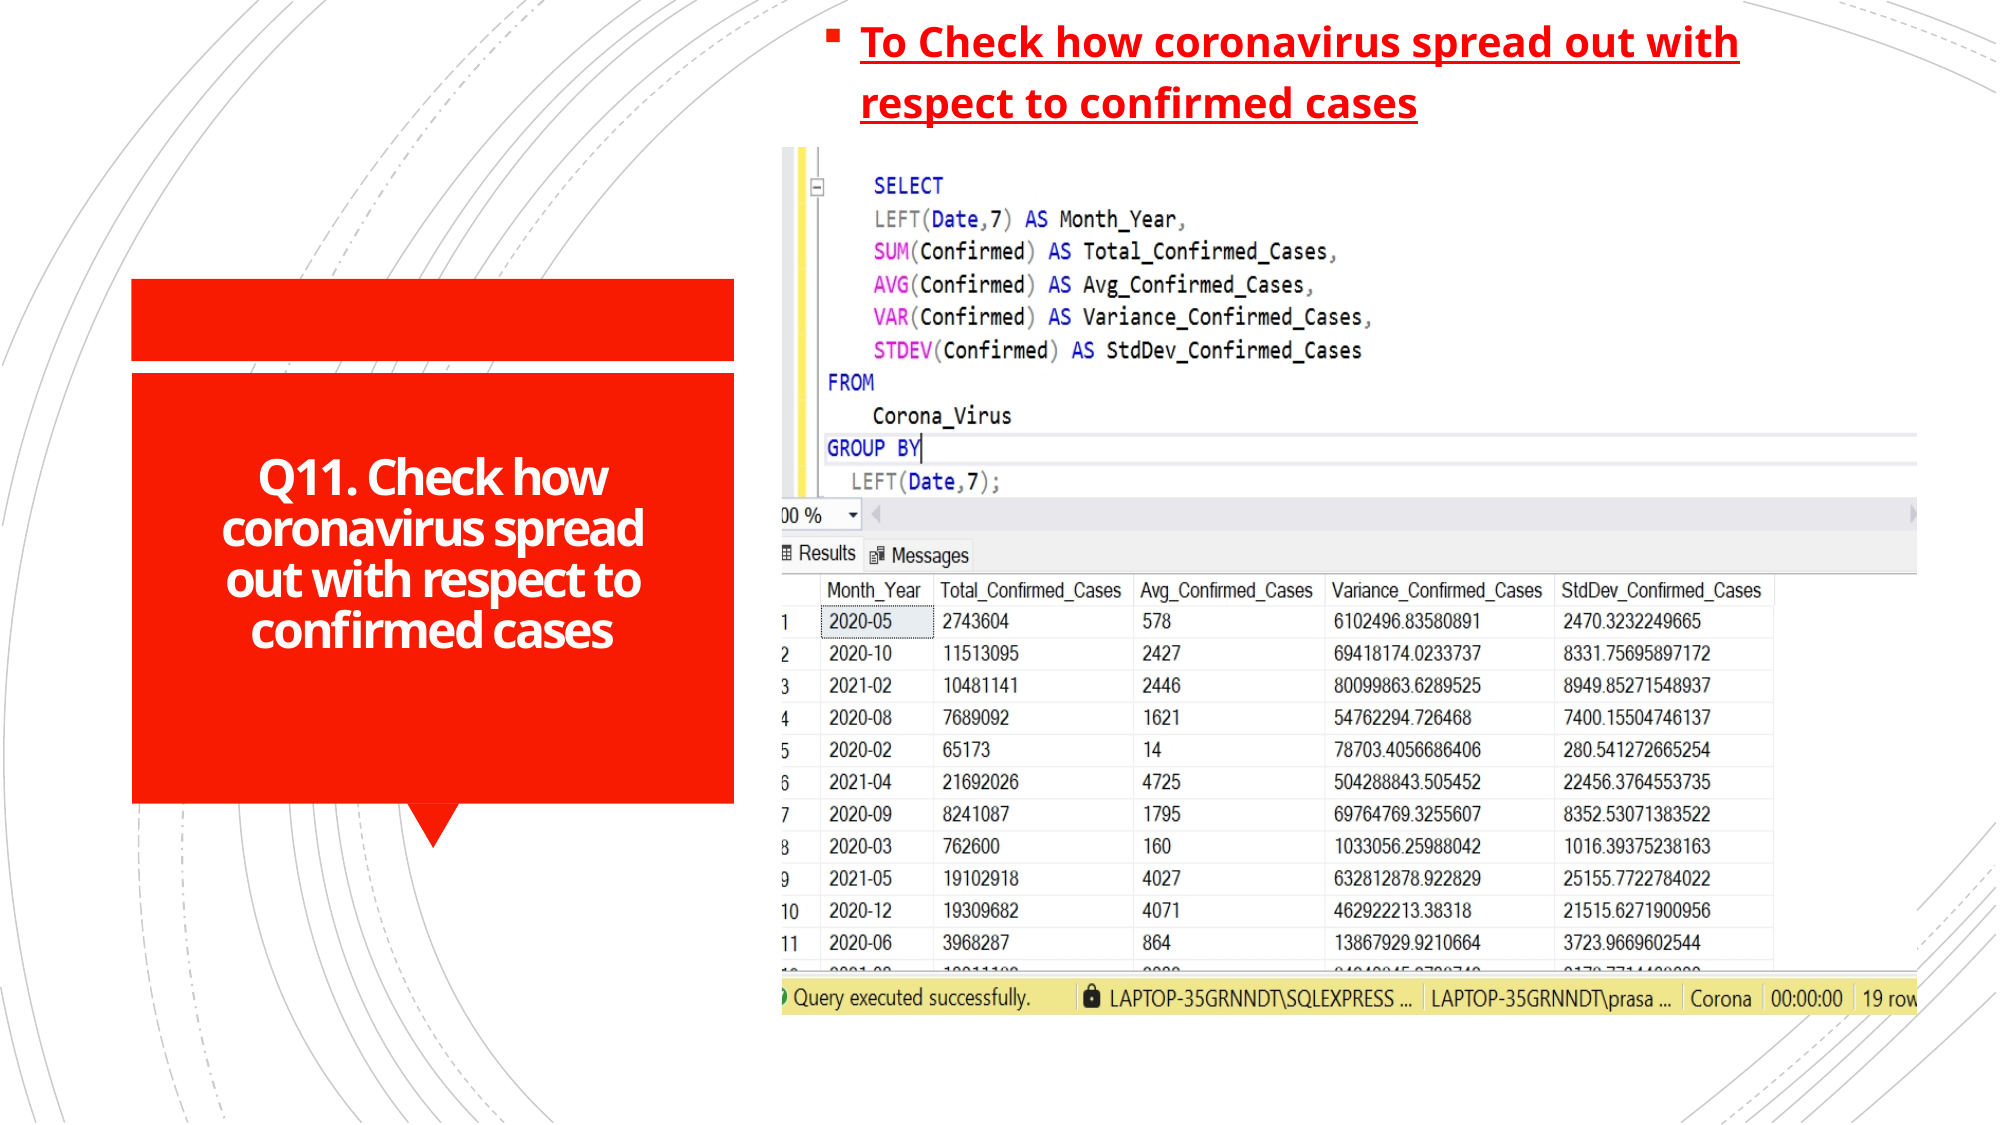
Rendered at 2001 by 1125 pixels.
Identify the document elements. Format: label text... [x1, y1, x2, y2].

list To Check how coronavirus spread out with respect to confirmed cases [807, 0, 1892, 147]
picture [781, 147, 1918, 1015]
title Q11. Check how coronavirus spread out with respect to confirmed cases [145, 385, 720, 789]
